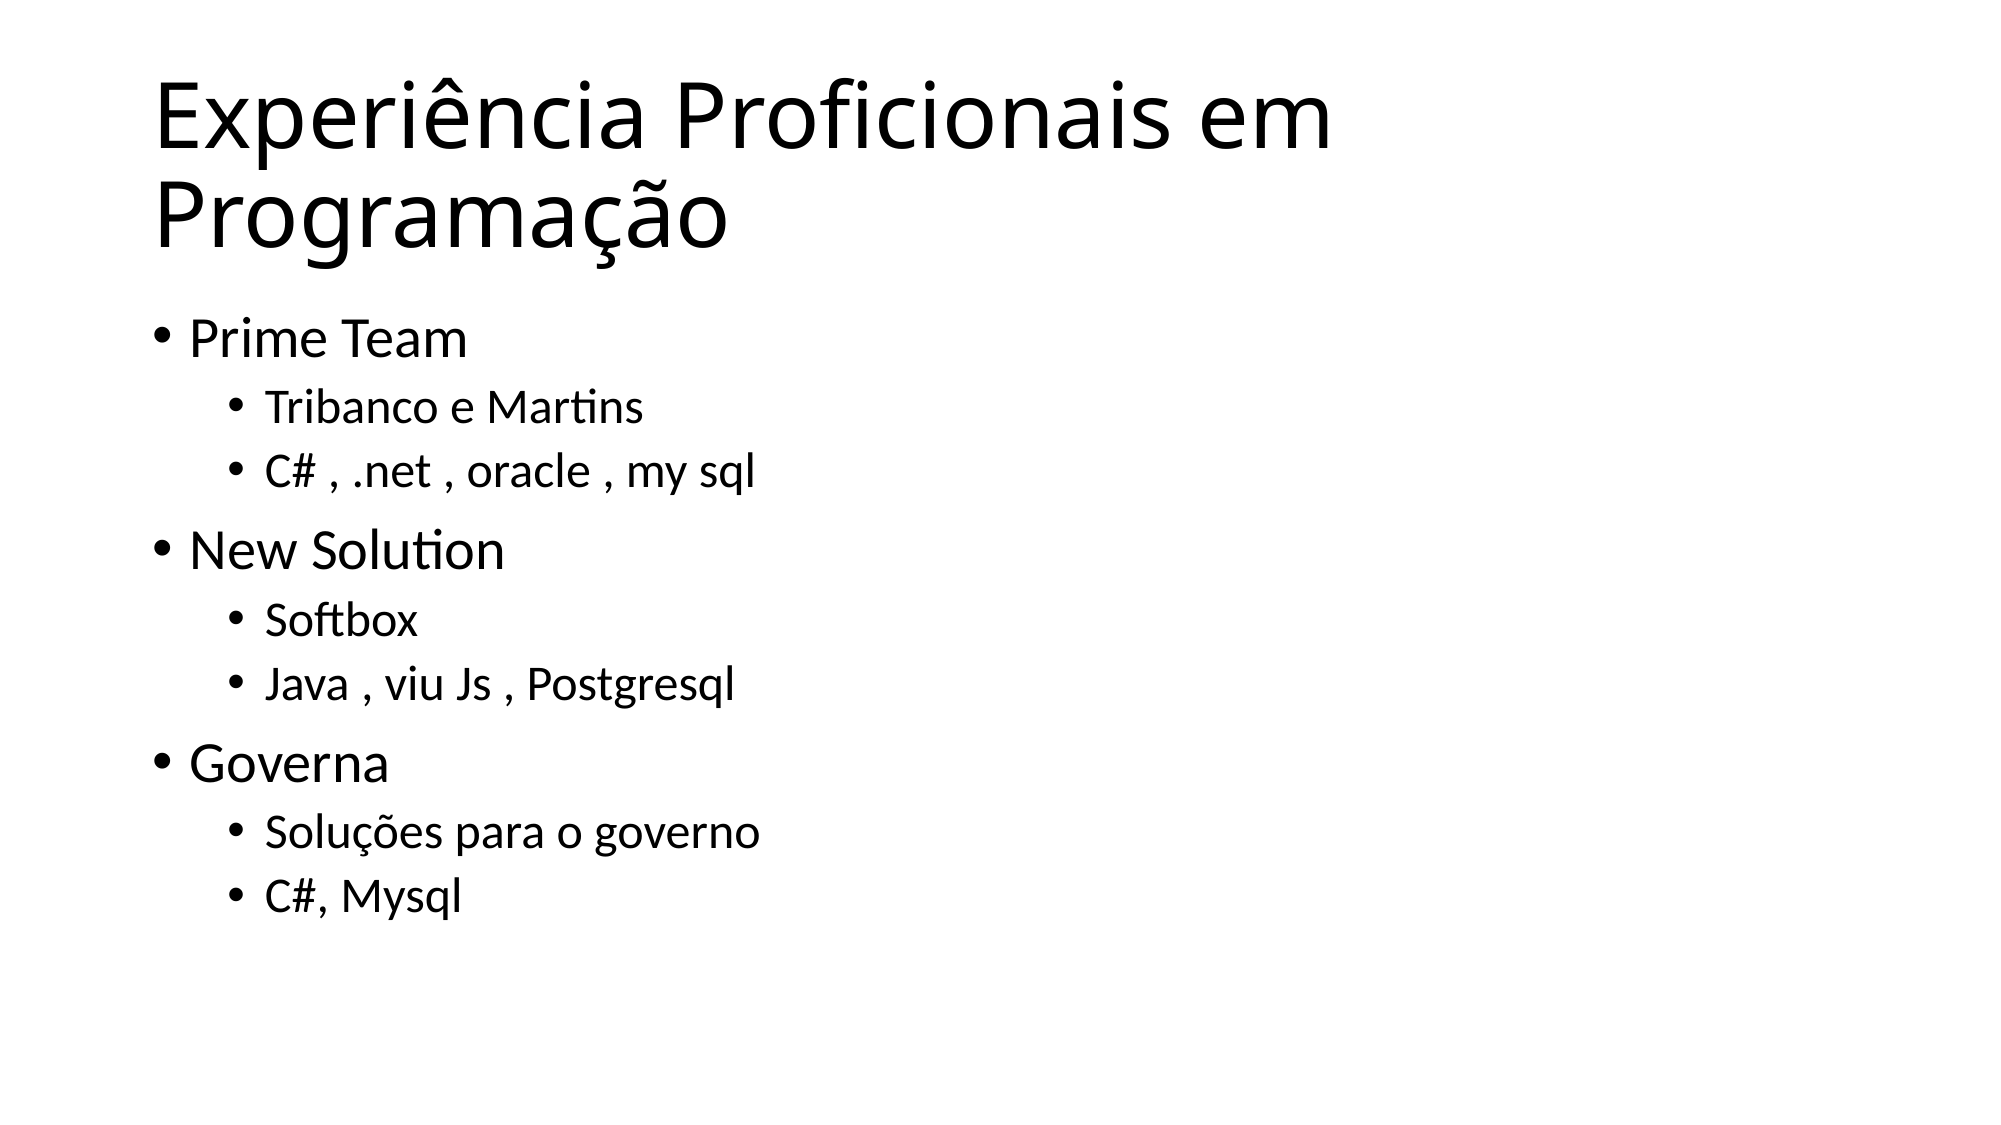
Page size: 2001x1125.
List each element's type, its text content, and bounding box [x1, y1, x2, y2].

title Experiência Proficionais em Programação [137, 59, 1863, 278]
list Prime Team Tribanco e Martins C# , .net , oracle , my sql New Solution Softbox Java , viu Js , Postgresql Governa Soluções para o governo C#, Mysql [137, 299, 1863, 1014]
